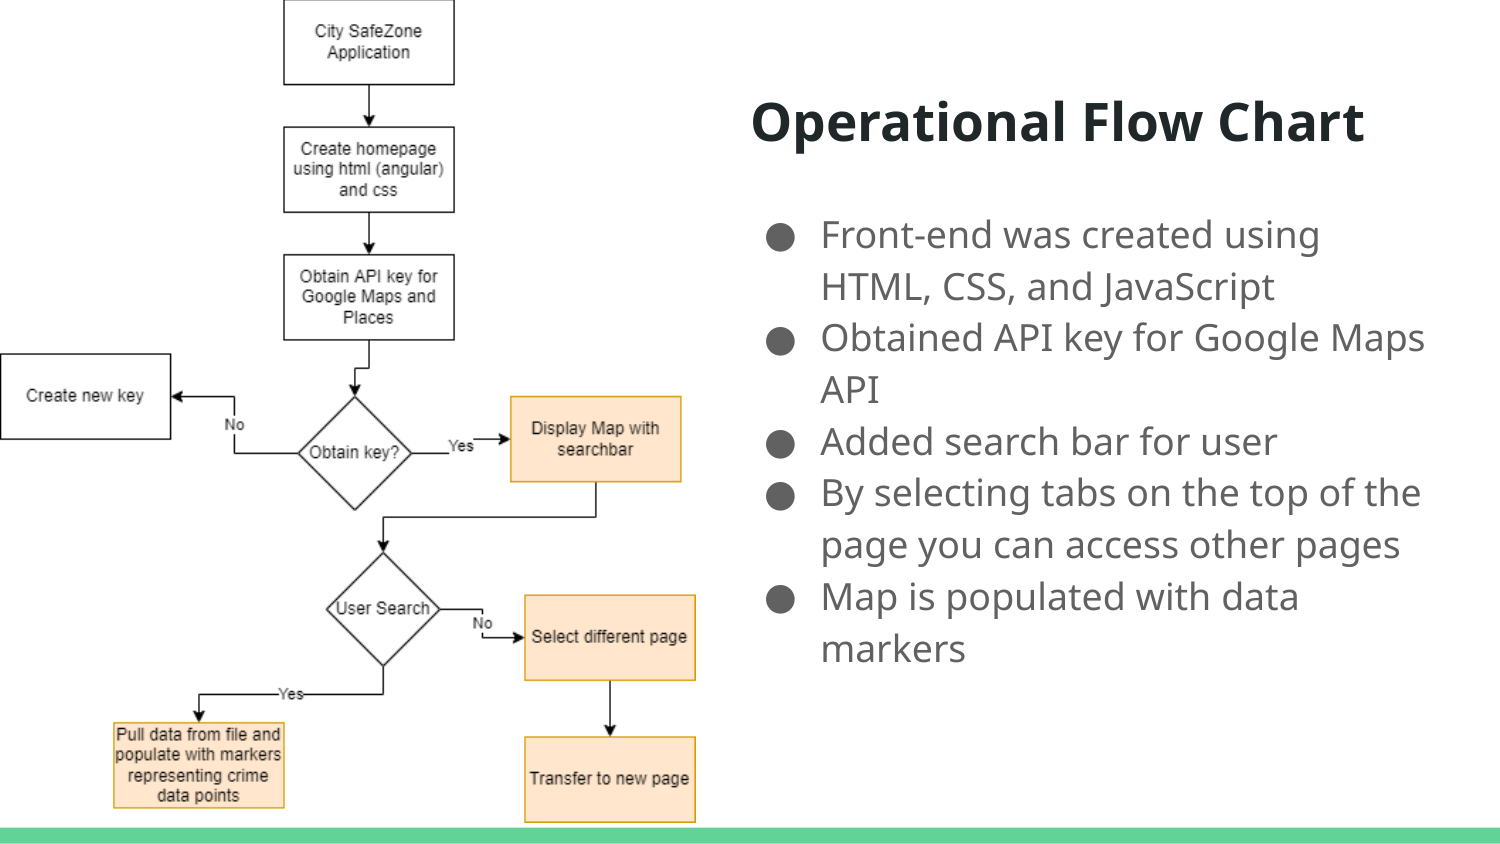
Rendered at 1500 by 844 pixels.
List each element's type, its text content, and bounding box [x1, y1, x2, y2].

list Front-end was created using HTML, CSS, and JavaScript Obtained API key for Google Maps API Added search bar for user By selecting tabs on the top of the page you can access other pages Map is populated with data markers [730, 189, 1449, 750]
title Operational Flow Chart [735, 72, 1449, 167]
picture [0, 0, 696, 824]
